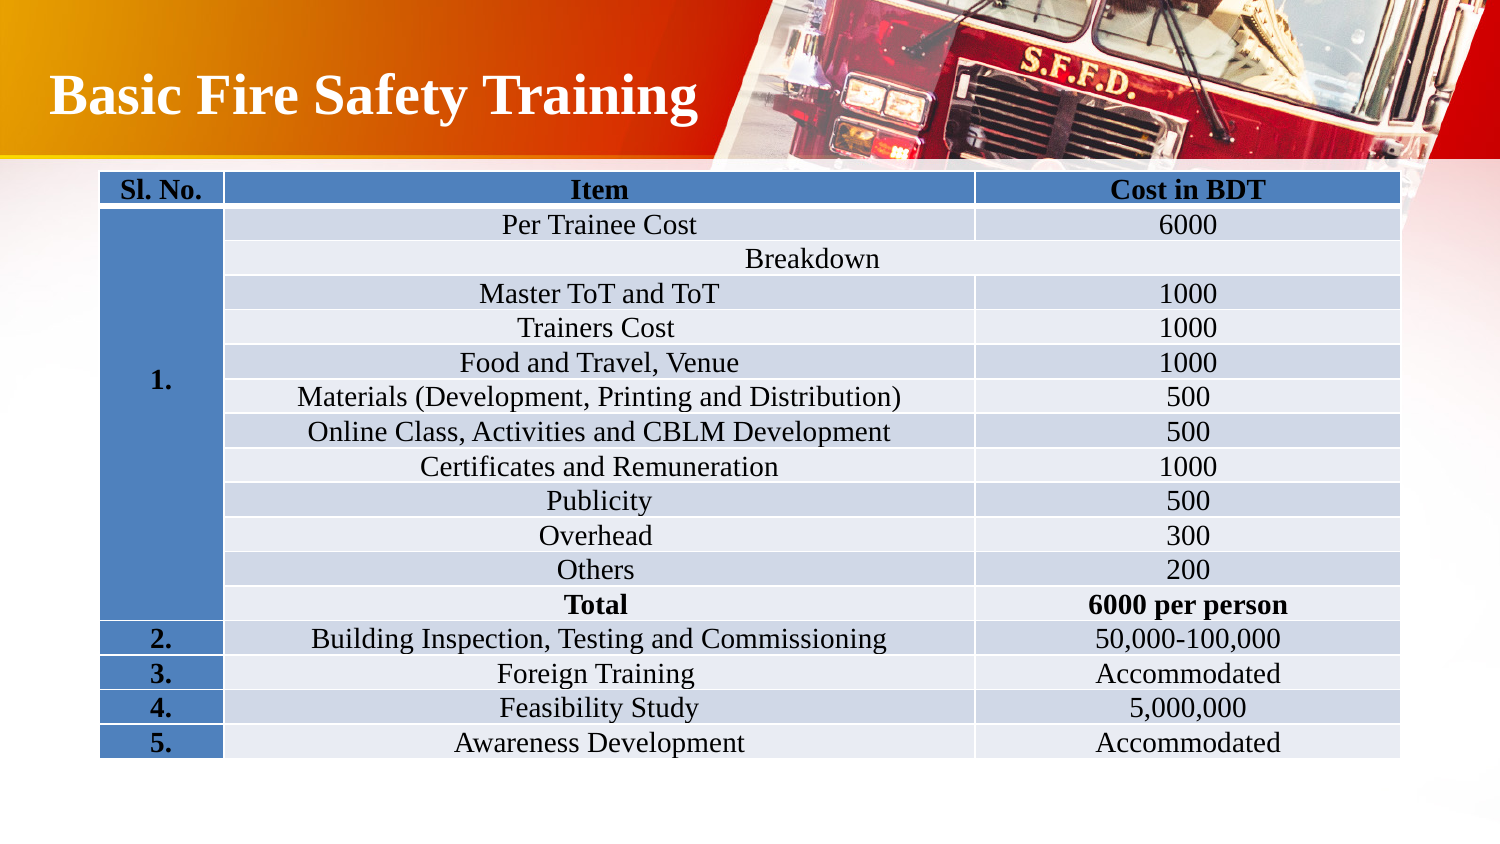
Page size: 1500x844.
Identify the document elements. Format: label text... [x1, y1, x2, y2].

table_cell 1000 [976, 345, 1400, 378]
table_cell Accommodated [976, 725, 1400, 758]
table_cell Food and Travel, Venue [225, 345, 974, 378]
table_cell Building Inspection, Testing and Commissioning [225, 621, 974, 654]
table_cell 4. [100, 690, 223, 723]
table_cell Breakdown [225, 241, 1400, 274]
table_cell 2. [100, 621, 223, 654]
table_header Cost in BDT [976, 172, 1400, 203]
table_cell Total [225, 587, 974, 620]
table_cell Master ToT and ToT [225, 276, 974, 309]
picture [0, 0, 1500, 844]
table_cell Certificates and Remuneration [225, 449, 974, 481]
table_cell 3. [100, 656, 223, 689]
text_box Basic Fire Safety Training [23, 43, 725, 134]
table_cell 5,000,000 [976, 690, 1400, 723]
table_cell 6000 per person [976, 587, 1400, 620]
table_cell 1. [100, 209, 223, 620]
table_cell Awareness Development [225, 725, 974, 758]
table_header Sl. No. [100, 172, 223, 203]
table_cell 500 [976, 483, 1400, 516]
table_cell 500 [976, 414, 1400, 447]
table_cell Materials (Development, Printing and Distribution) [225, 380, 974, 412]
table_cell 1000 [976, 276, 1400, 309]
table_cell 5. [100, 725, 223, 758]
table_cell Online Class, Activities and CBLM Development [225, 414, 974, 447]
table_cell 500 [976, 380, 1400, 412]
table_cell 300 [976, 518, 1400, 551]
table_cell Overhead [225, 518, 974, 551]
table_cell Foreign Training [225, 656, 974, 689]
table_cell Trainers Cost [225, 310, 974, 343]
table_cell 1000 [976, 310, 1400, 343]
table_cell 200 [976, 552, 1400, 585]
table_cell 1000 [976, 449, 1400, 481]
table_header Item [225, 172, 974, 203]
table_cell 6000 [976, 209, 1400, 240]
table_cell 50,000-100,000 [976, 621, 1400, 654]
table_cell Per Trainee Cost [225, 209, 974, 240]
table_cell Feasibility Study [225, 690, 974, 723]
table_cell Publicity [225, 483, 974, 516]
table_cell Accommodated [976, 656, 1400, 689]
table_cell Others [225, 552, 974, 585]
